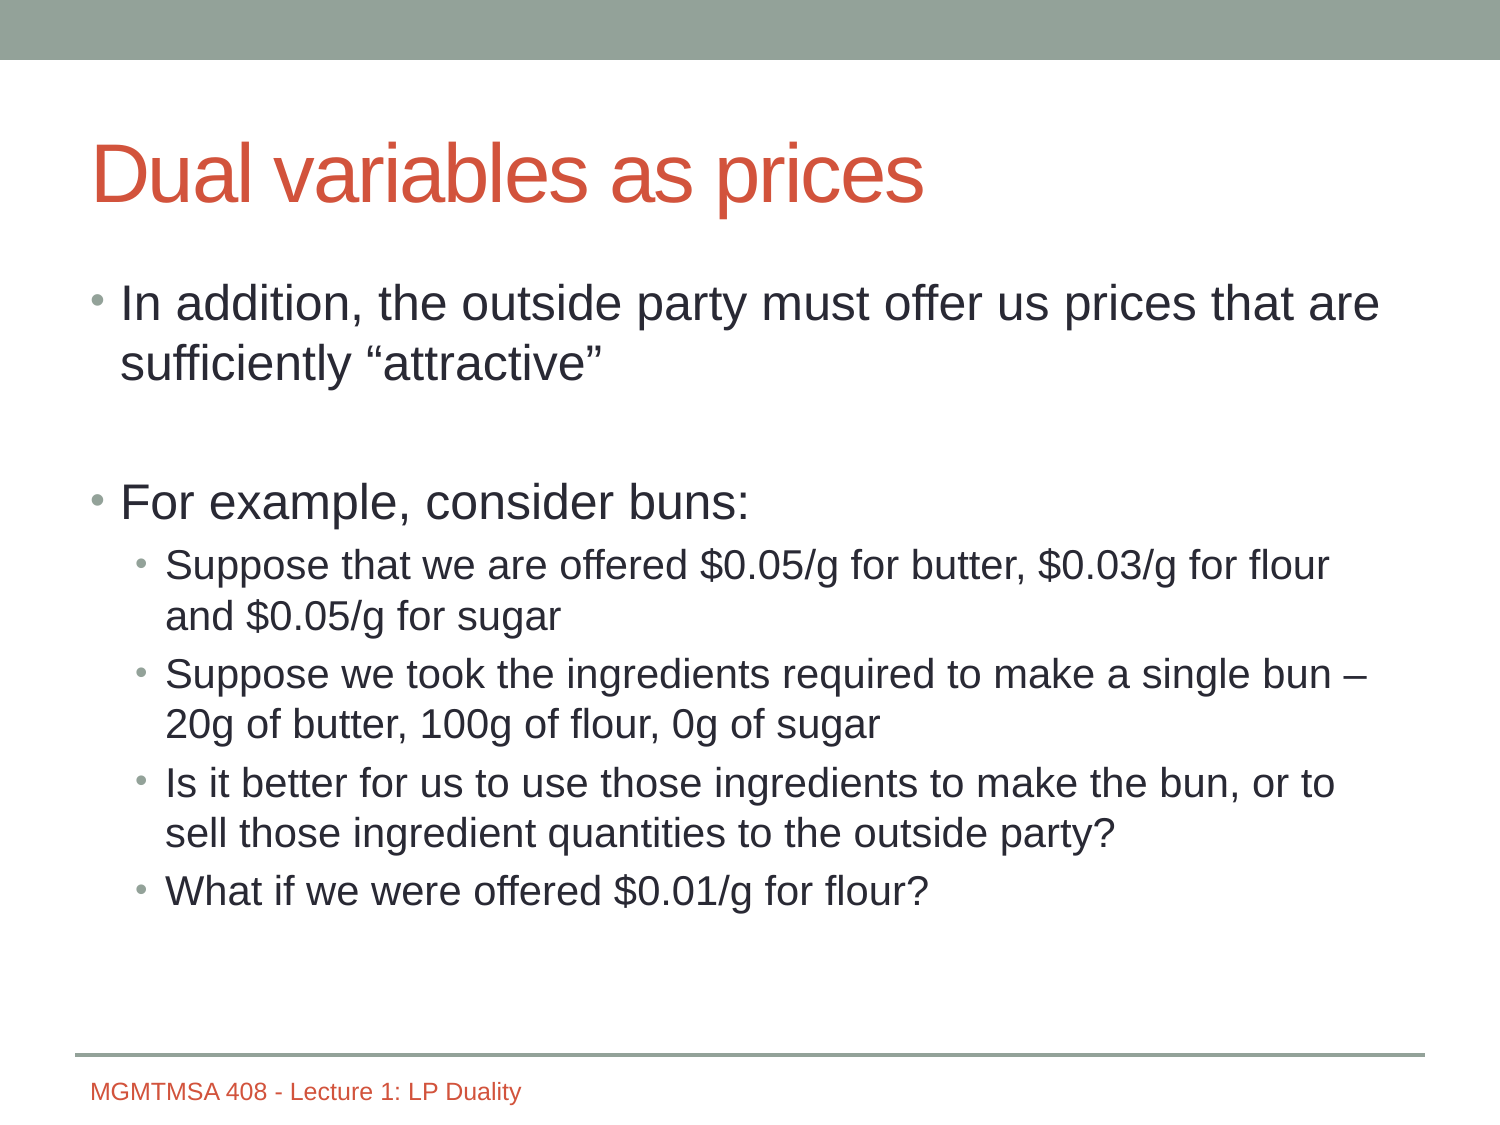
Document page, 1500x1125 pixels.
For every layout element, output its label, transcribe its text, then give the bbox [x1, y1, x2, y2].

list In addition, the outside party must offer us prices that are sufficiently “attractive” For example, consider buns: Suppose that we are offered $0.05/g for butter, $0.03/g for flour and $0.05/g for sugar Suppose we took the ingredients required to make a single bun – 20g of butter, 100g of flour, 0g of sugar Is it better for us to use those ingredients to make the bun, or to sell those ingredient quantities to the outside party? What if we were offered $0.01/g for flour? [75, 262, 1425, 1003]
footer MGMTMSA 408 - Lecture 1: LP Duality [75, 1063, 750, 1118]
title Dual variables as prices [75, 87, 1425, 250]
